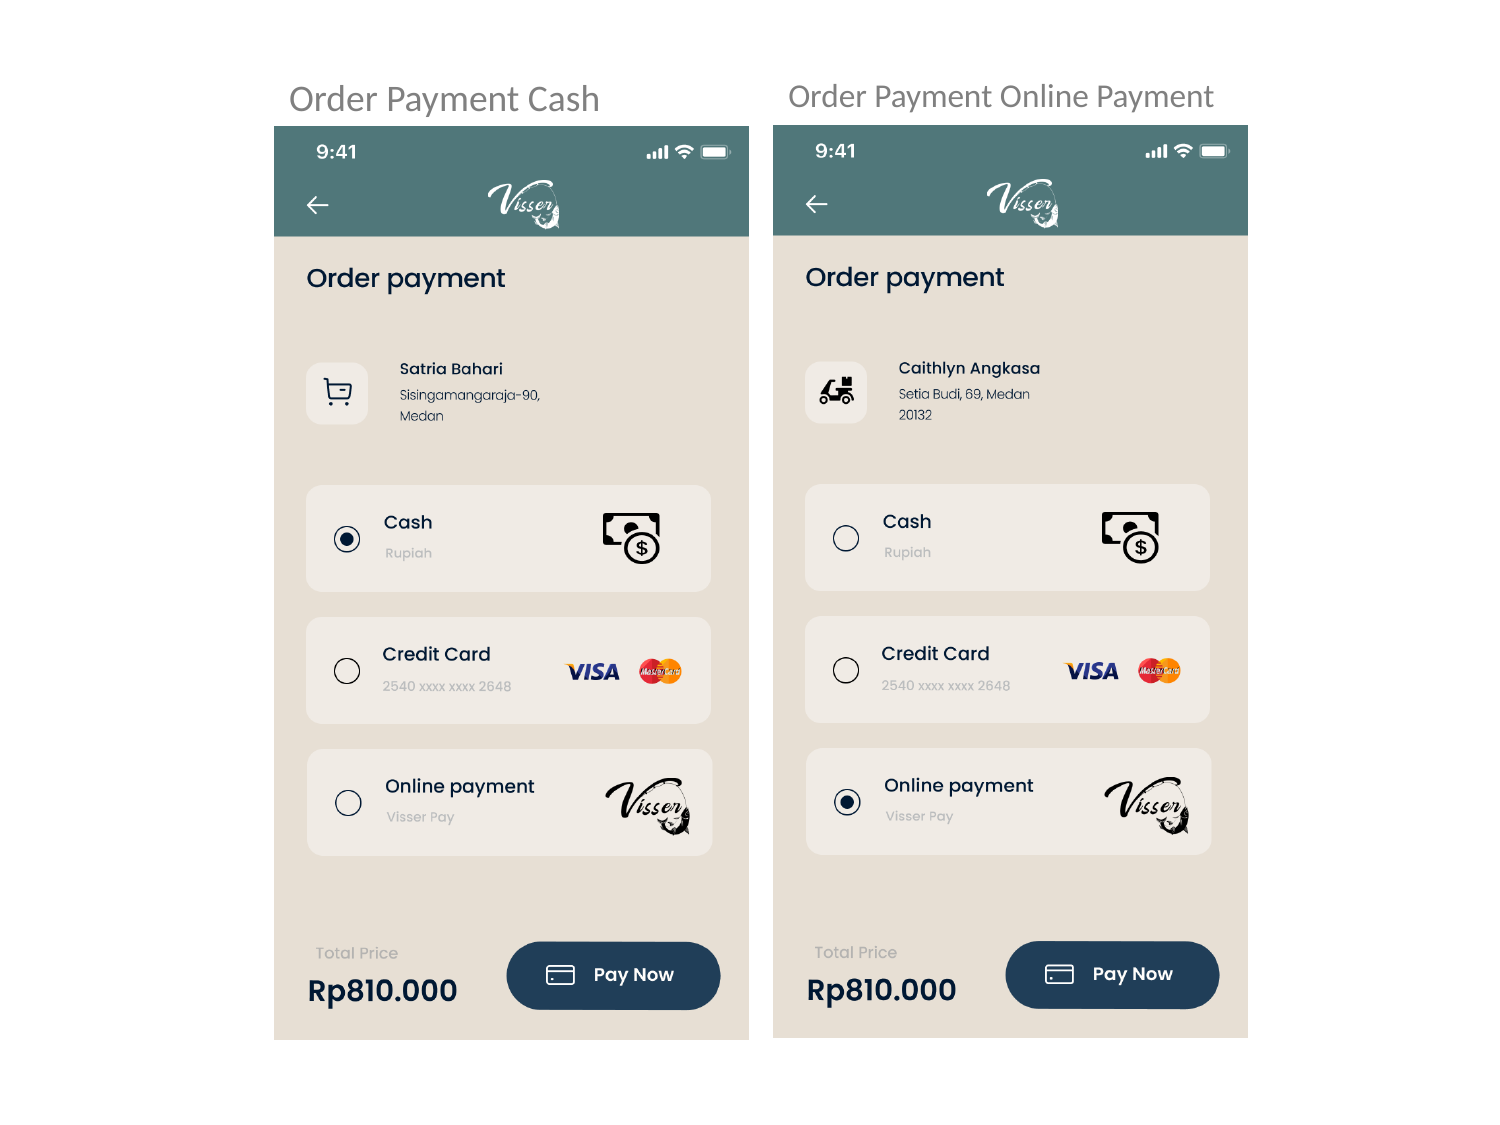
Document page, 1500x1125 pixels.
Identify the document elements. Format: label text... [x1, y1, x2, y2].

text_box Order Payment Cash [274, 66, 621, 124]
picture [274, 125, 749, 1040]
text_box Order Payment Online Payment [773, 66, 1306, 121]
picture [773, 125, 1249, 1038]
